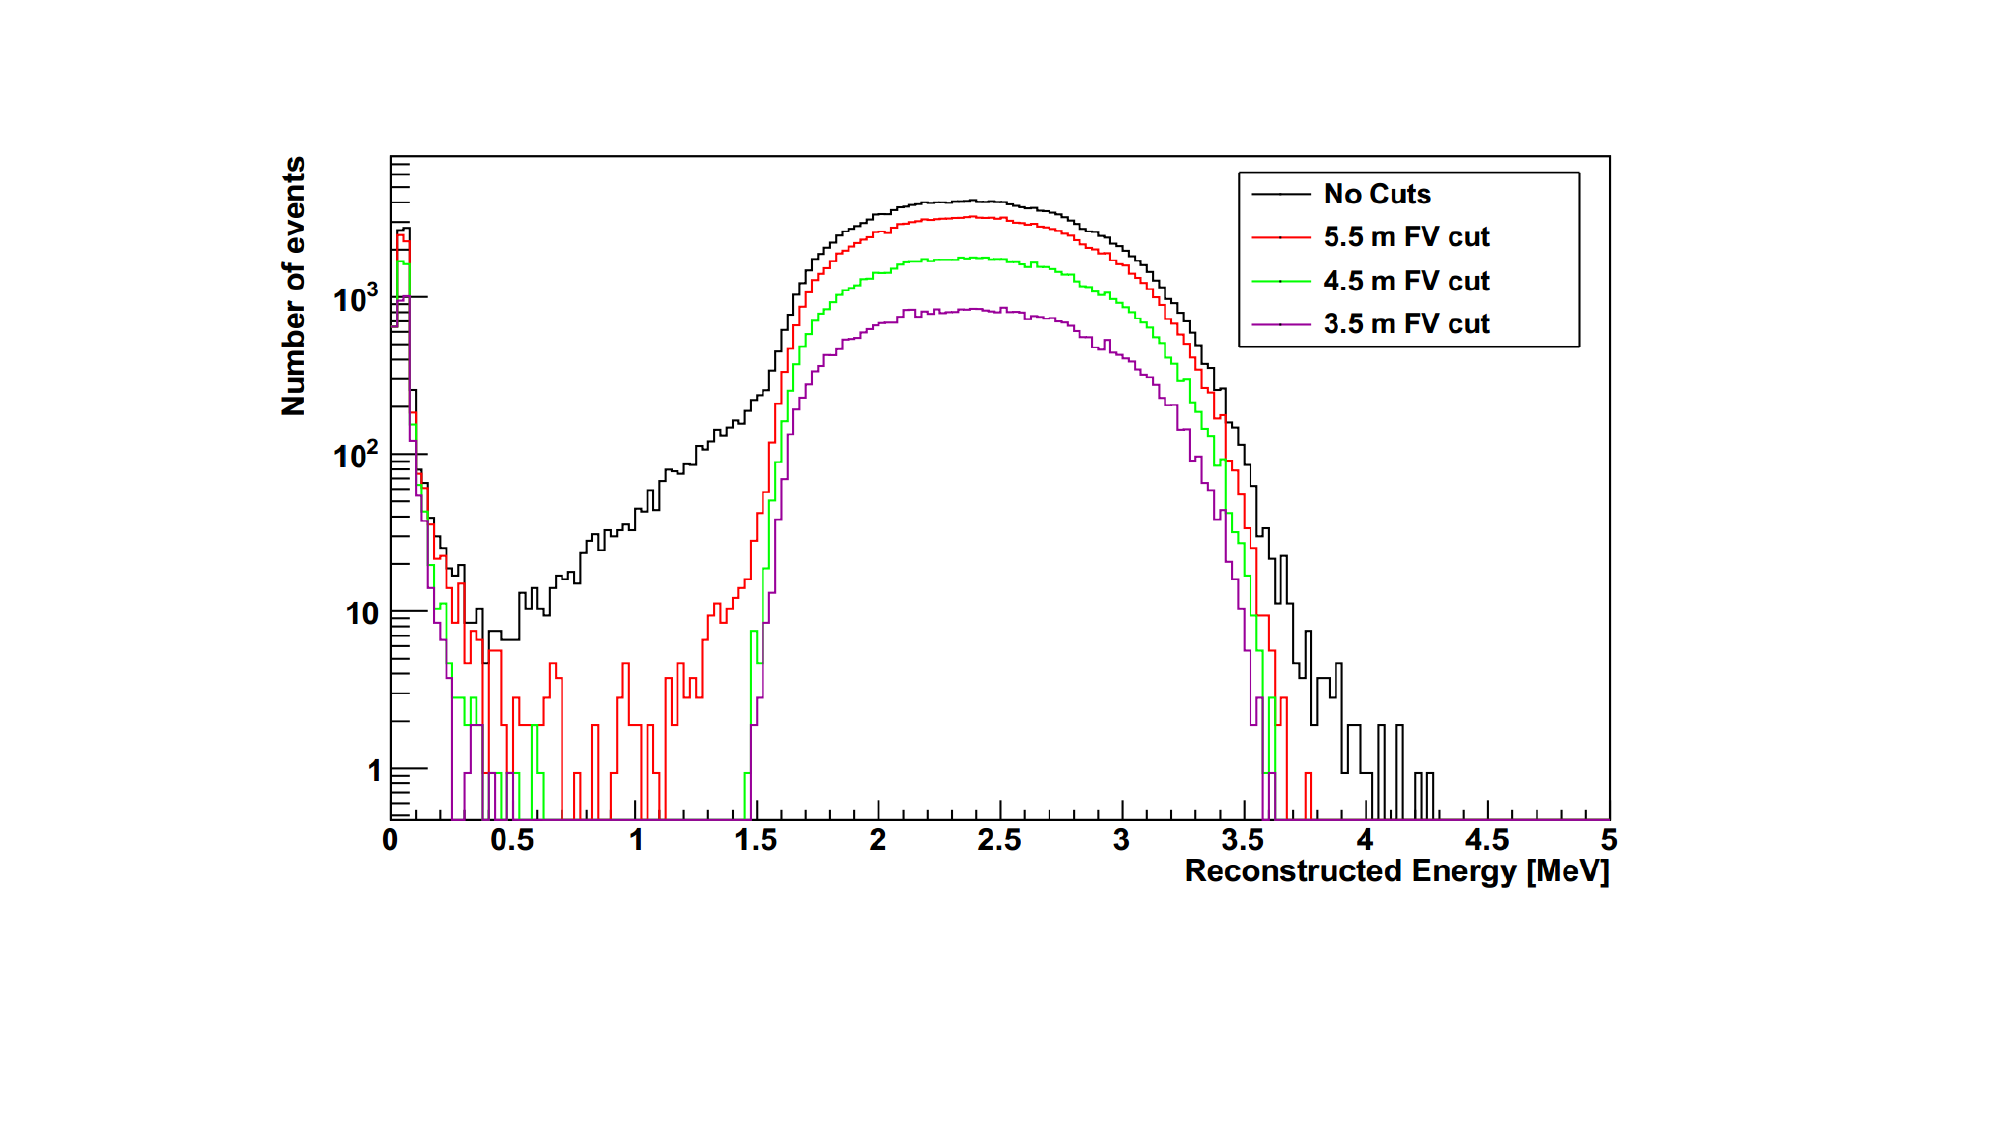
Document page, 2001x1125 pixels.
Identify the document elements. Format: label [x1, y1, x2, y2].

picture [275, 145, 1624, 896]
